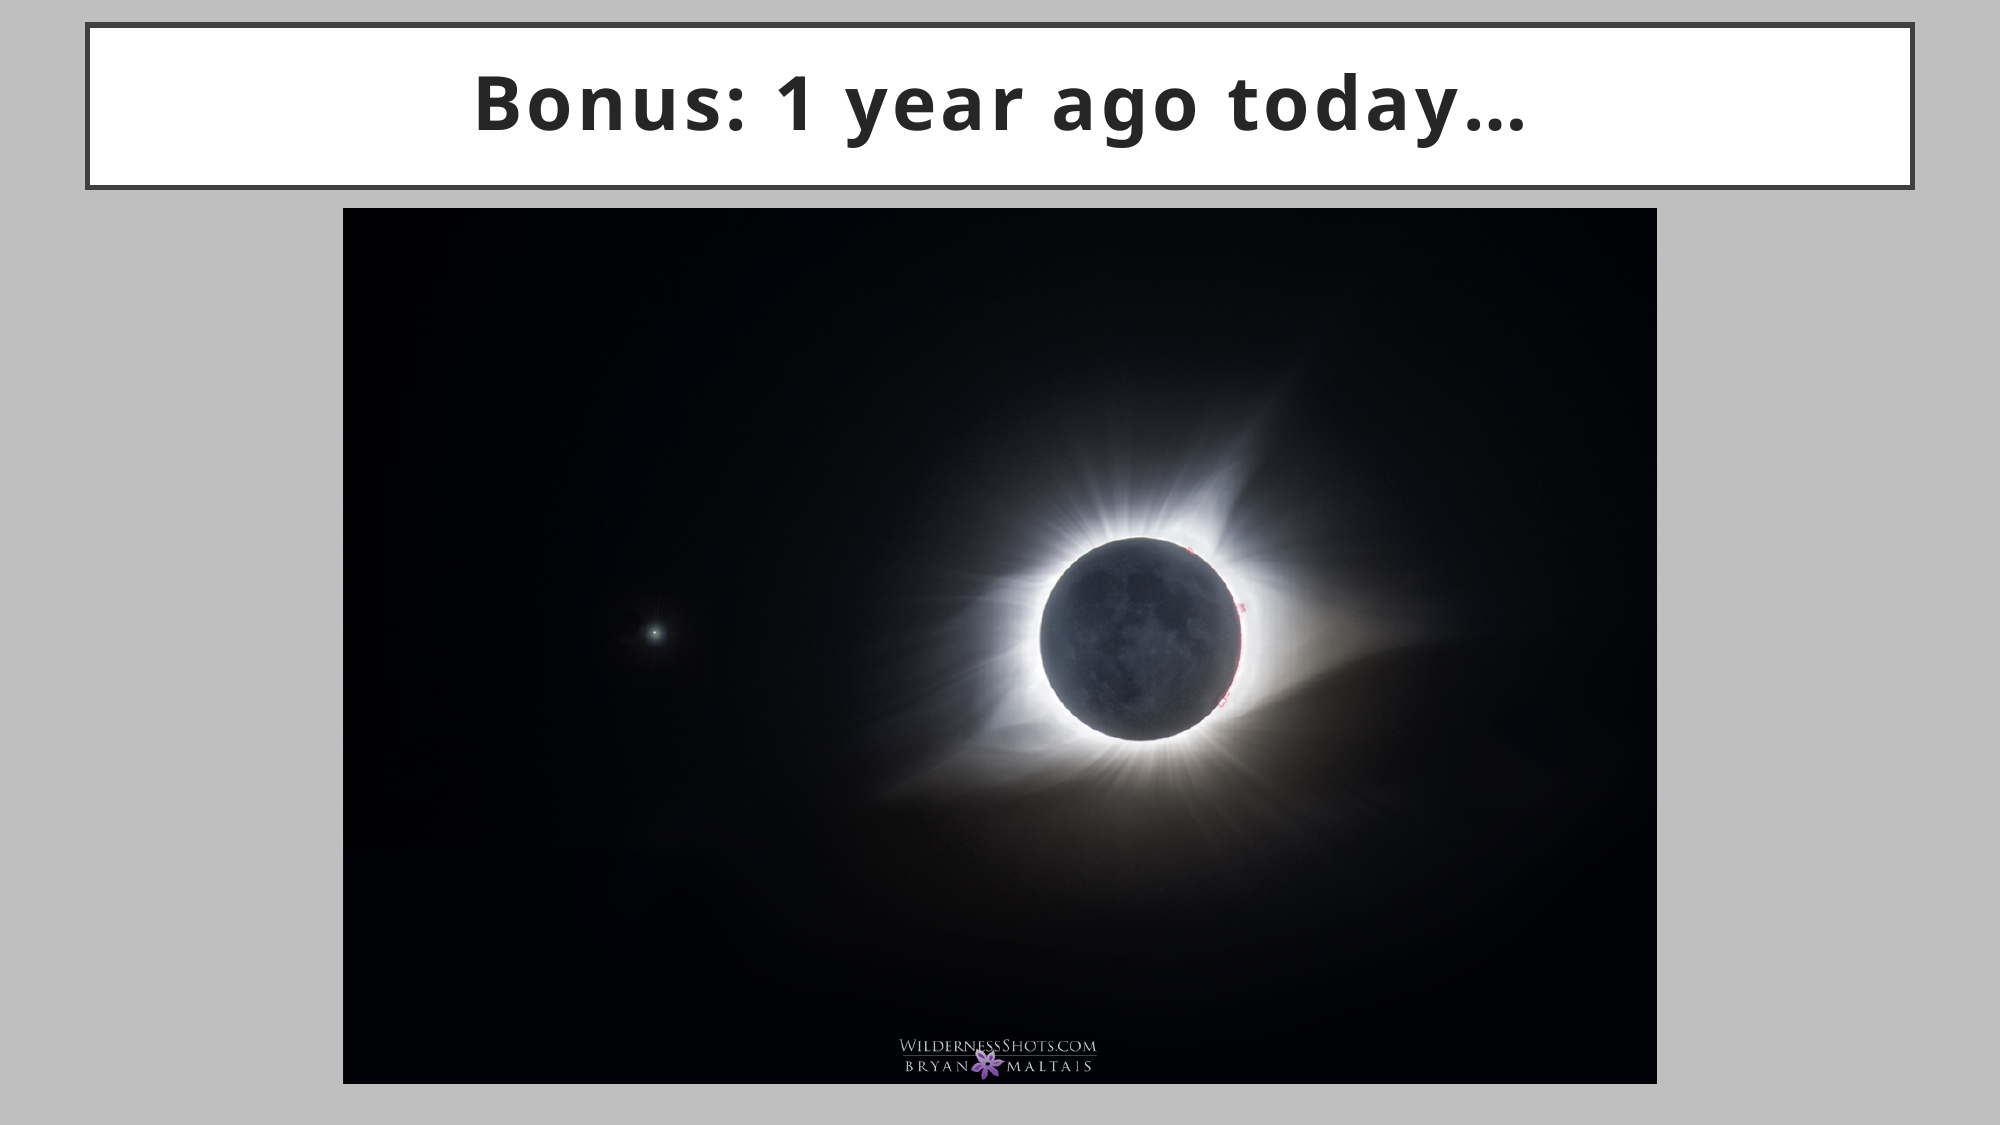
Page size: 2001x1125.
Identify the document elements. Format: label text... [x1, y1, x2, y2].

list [343, 208, 1657, 1084]
title Bonus: 1 year ago today… [85, 22, 1915, 190]
